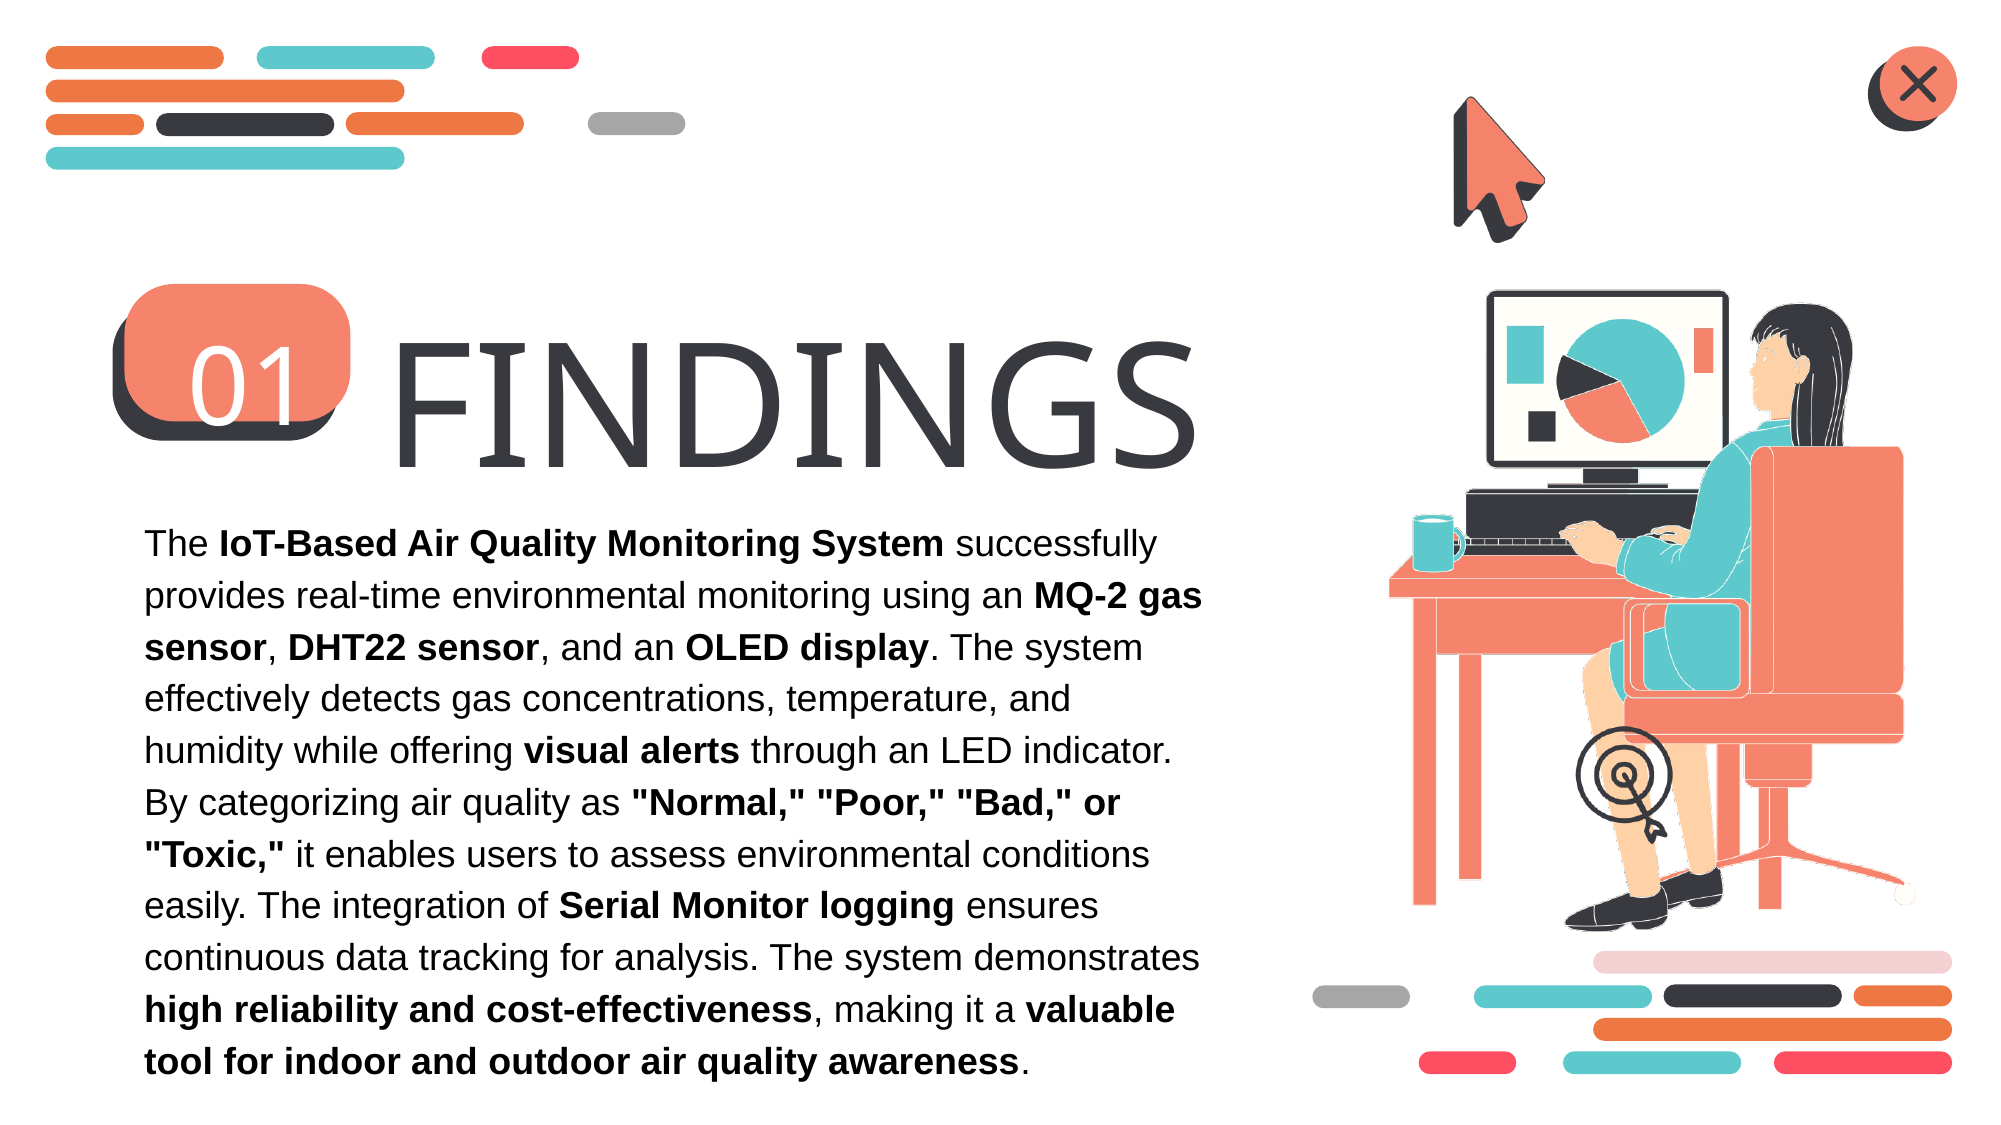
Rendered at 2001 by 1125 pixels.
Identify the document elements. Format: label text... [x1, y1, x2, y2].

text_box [45, 26, 686, 170]
text_box FINDINGS [383, 251, 1422, 502]
picture [1388, 289, 1916, 932]
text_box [112, 283, 339, 441]
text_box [1854, 18, 1971, 149]
text_box The IoT-Based Air Quality Monitoring System successfully provides real-time environmental monitoring using an MQ-2 gas sensor, DHT22 sensor, and an OLED display. The system effectively detects gas concentrations, temperature, and humidity while offering visual alerts through an LED indicator. By categorizing air quality as "Normal," "Poor," "Bad," or "Toxic," it enables users to assess environmental conditions easily. The integration of Serial Monitor logging ensures continuous data tracking for analysis. The system demonstrates high reliability and cost-effectiveness, making it a valuable tool for indoor and outdoor air quality awareness. [144, 512, 1213, 1082]
text_box 01 [187, 422, 351, 448]
text_box [1453, 96, 1546, 243]
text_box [124, 264, 351, 422]
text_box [1312, 950, 1953, 1094]
